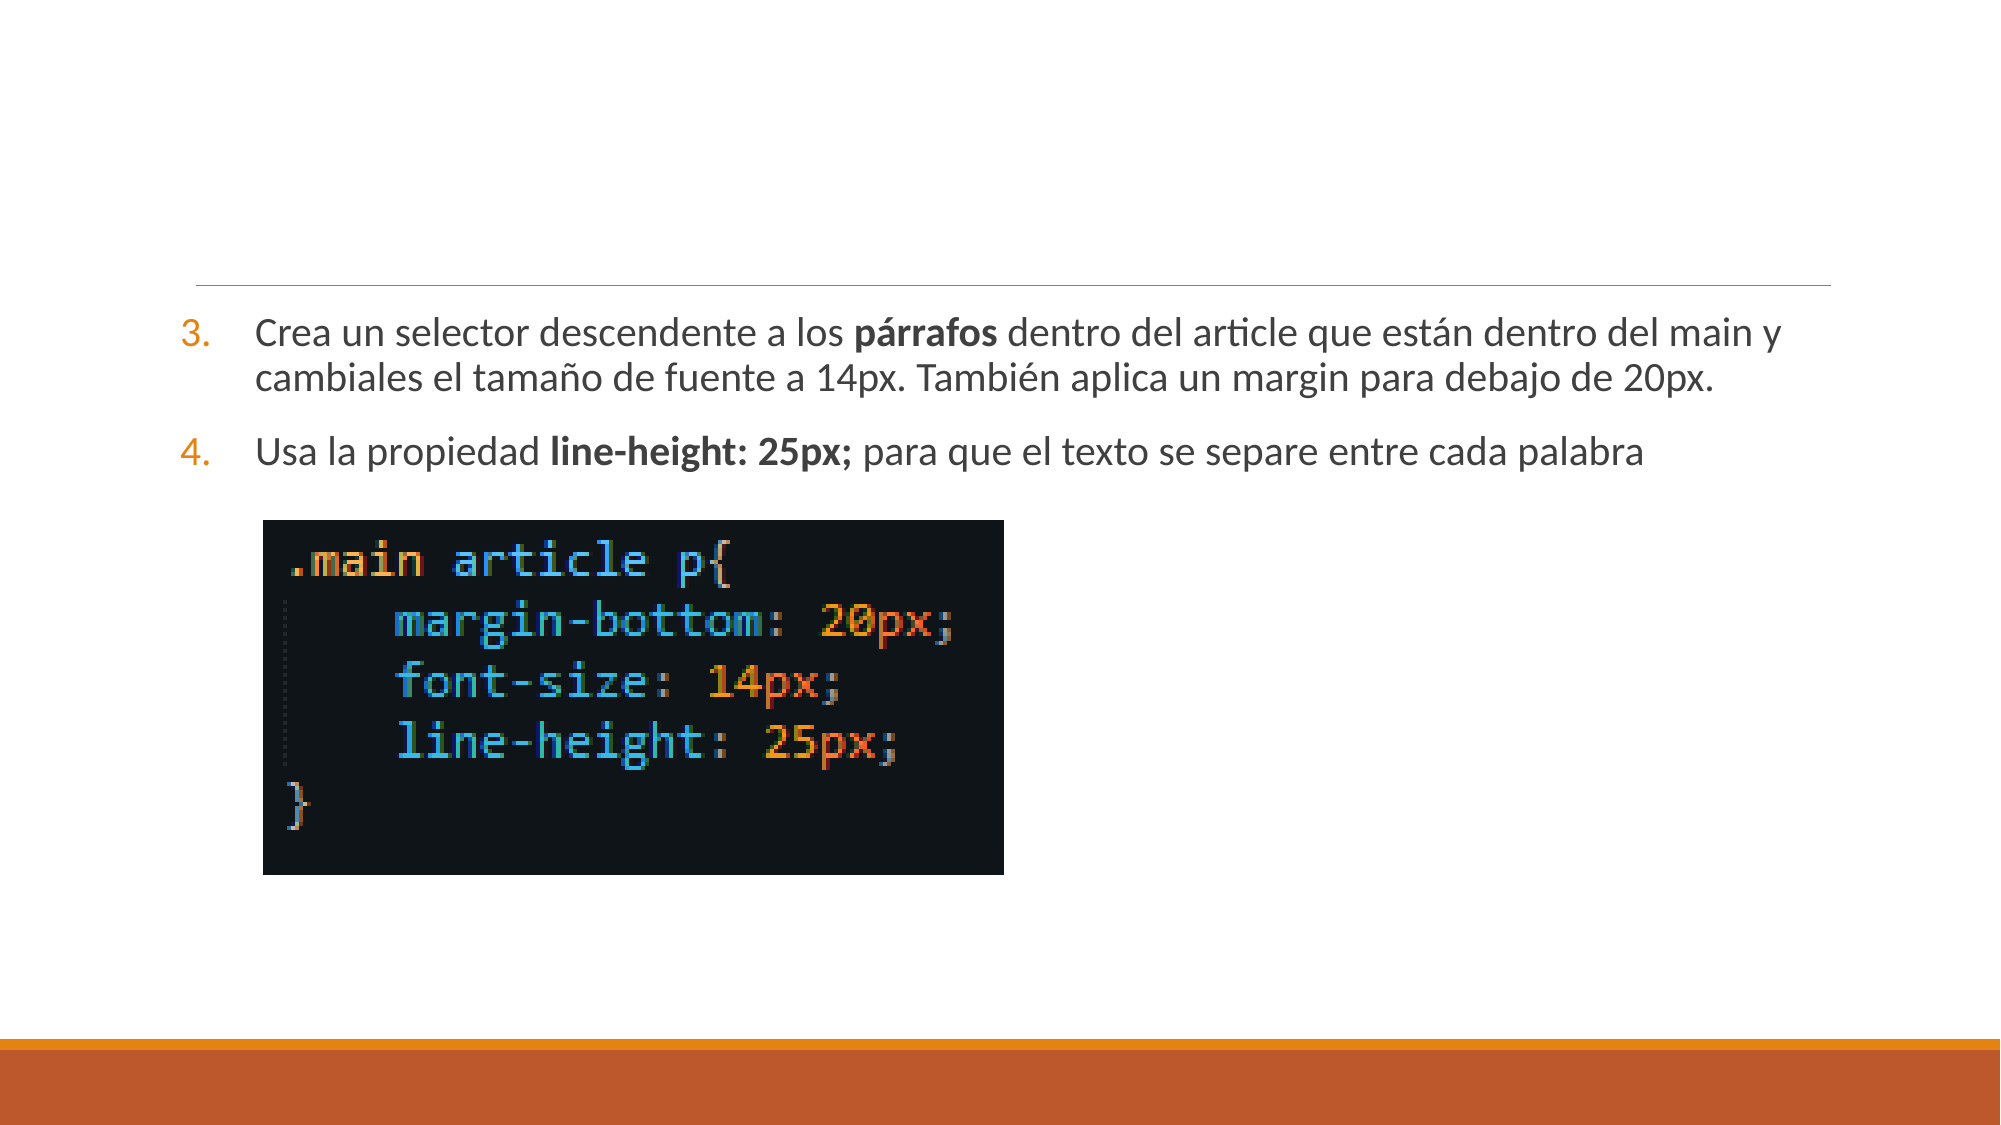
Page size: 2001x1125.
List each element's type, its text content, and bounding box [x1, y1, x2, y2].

picture [262, 520, 1004, 876]
list Crea un selector descendente a los párrafos dentro del article que están dentro del main y cambiales el tamaño de fuente a 14px. También aplica un margin para debajo de 20px. Usa la propiedad line-height: 25px; para que el texto se separe entre cada palabra [180, 302, 1830, 963]
